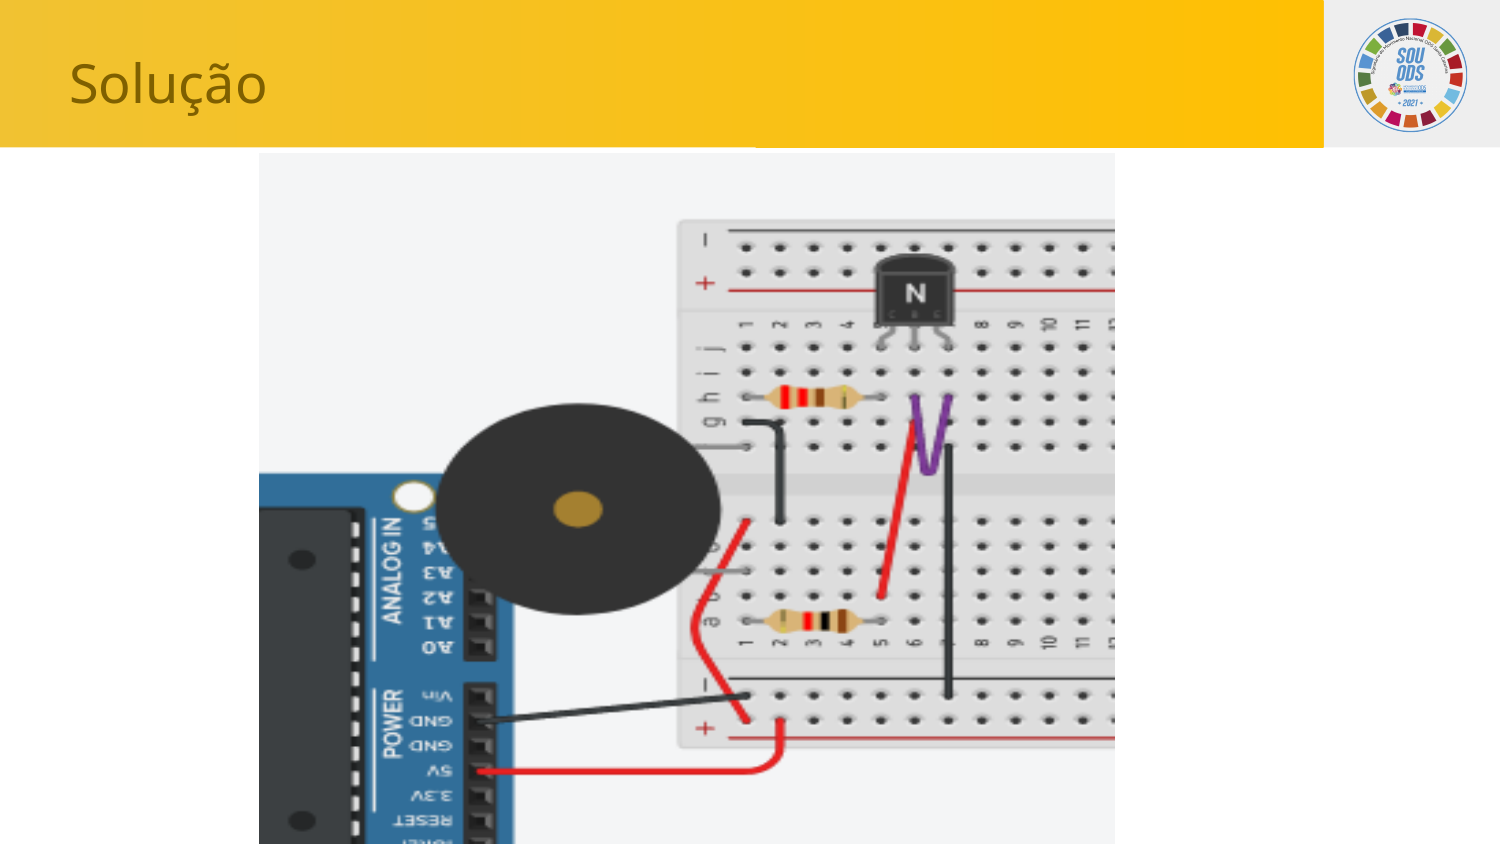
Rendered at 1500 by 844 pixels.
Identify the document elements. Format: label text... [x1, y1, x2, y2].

title Solução [54, 34, 1320, 115]
picture [1350, 12, 1474, 136]
picture [259, 153, 1115, 844]
